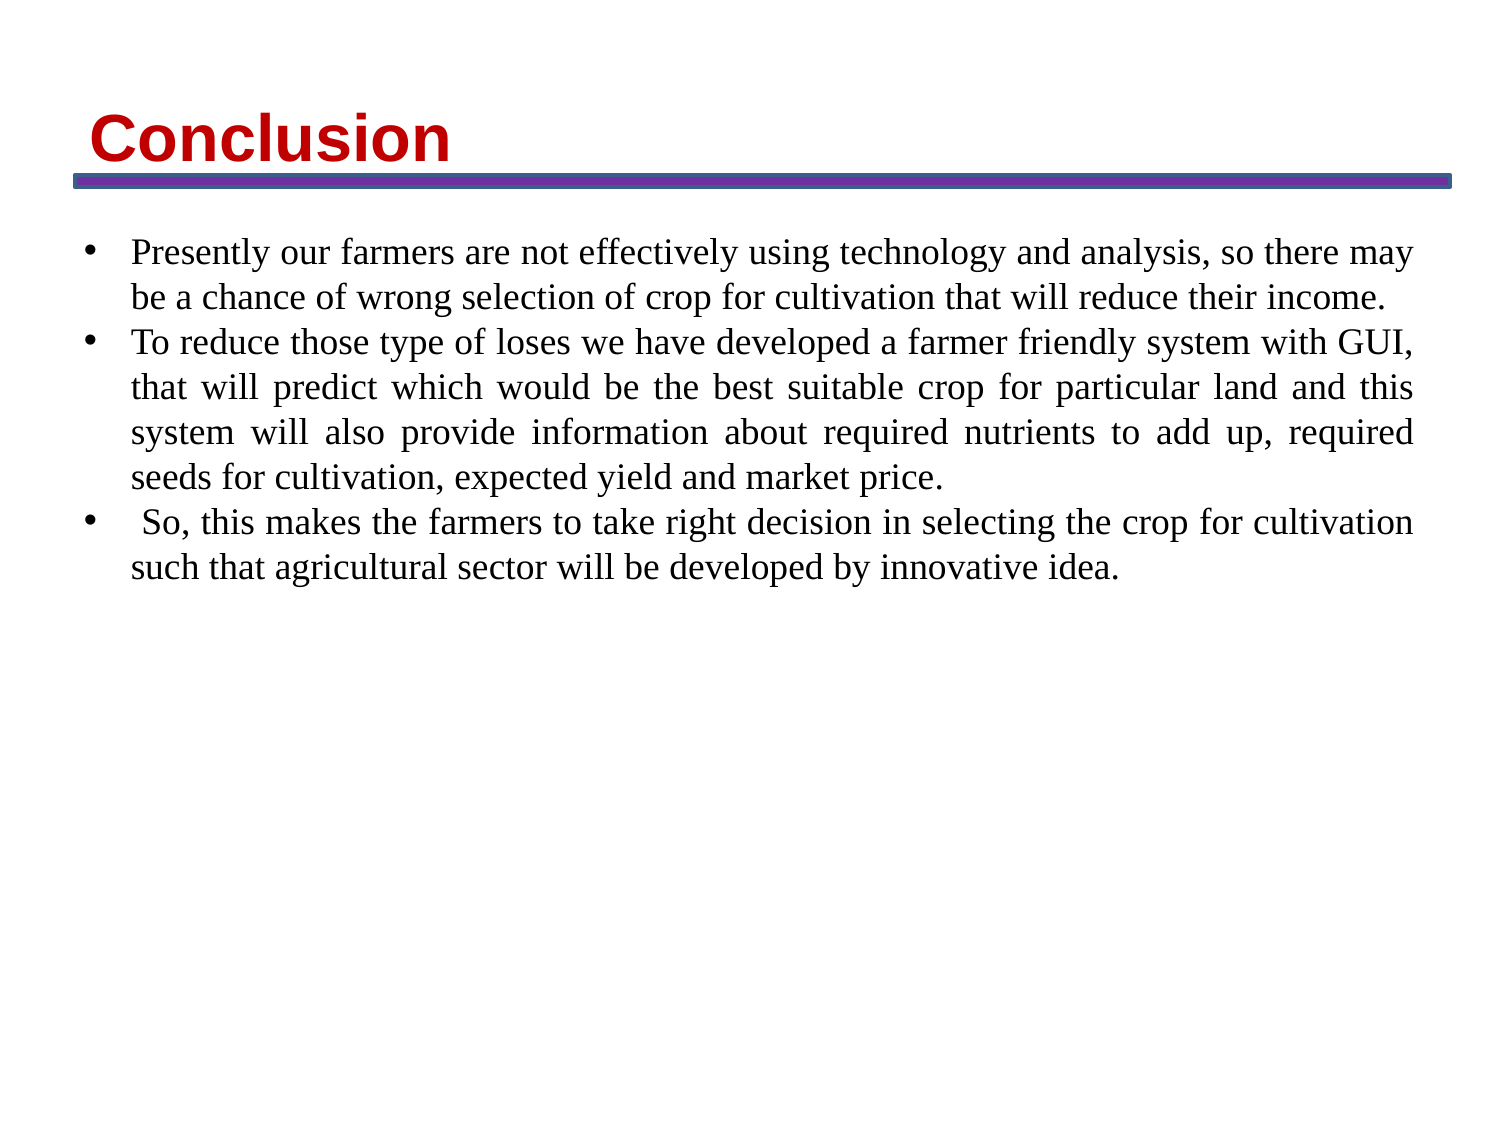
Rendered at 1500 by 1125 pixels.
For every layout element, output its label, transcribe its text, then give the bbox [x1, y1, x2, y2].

text_box Presently our farmers are not effectively using technology and analysis, so there may be a chance of wrong selection of crop for cultivation that will reduce their income. To reduce those type of loses we have developed a farmer friendly system with GUI, that will predict which would be the best suitable crop for particular land and this system will also provide information about required nutrients to add up, required seeds for cultivation, expected yield and market price. So, this makes the farmers to take right decision in selecting the crop for cultivation such that agricultural sector will be developed by innovative idea. [69, 219, 1431, 595]
text_box [75, 174, 1450, 188]
text_box Conclusion [75, 87, 1450, 163]
